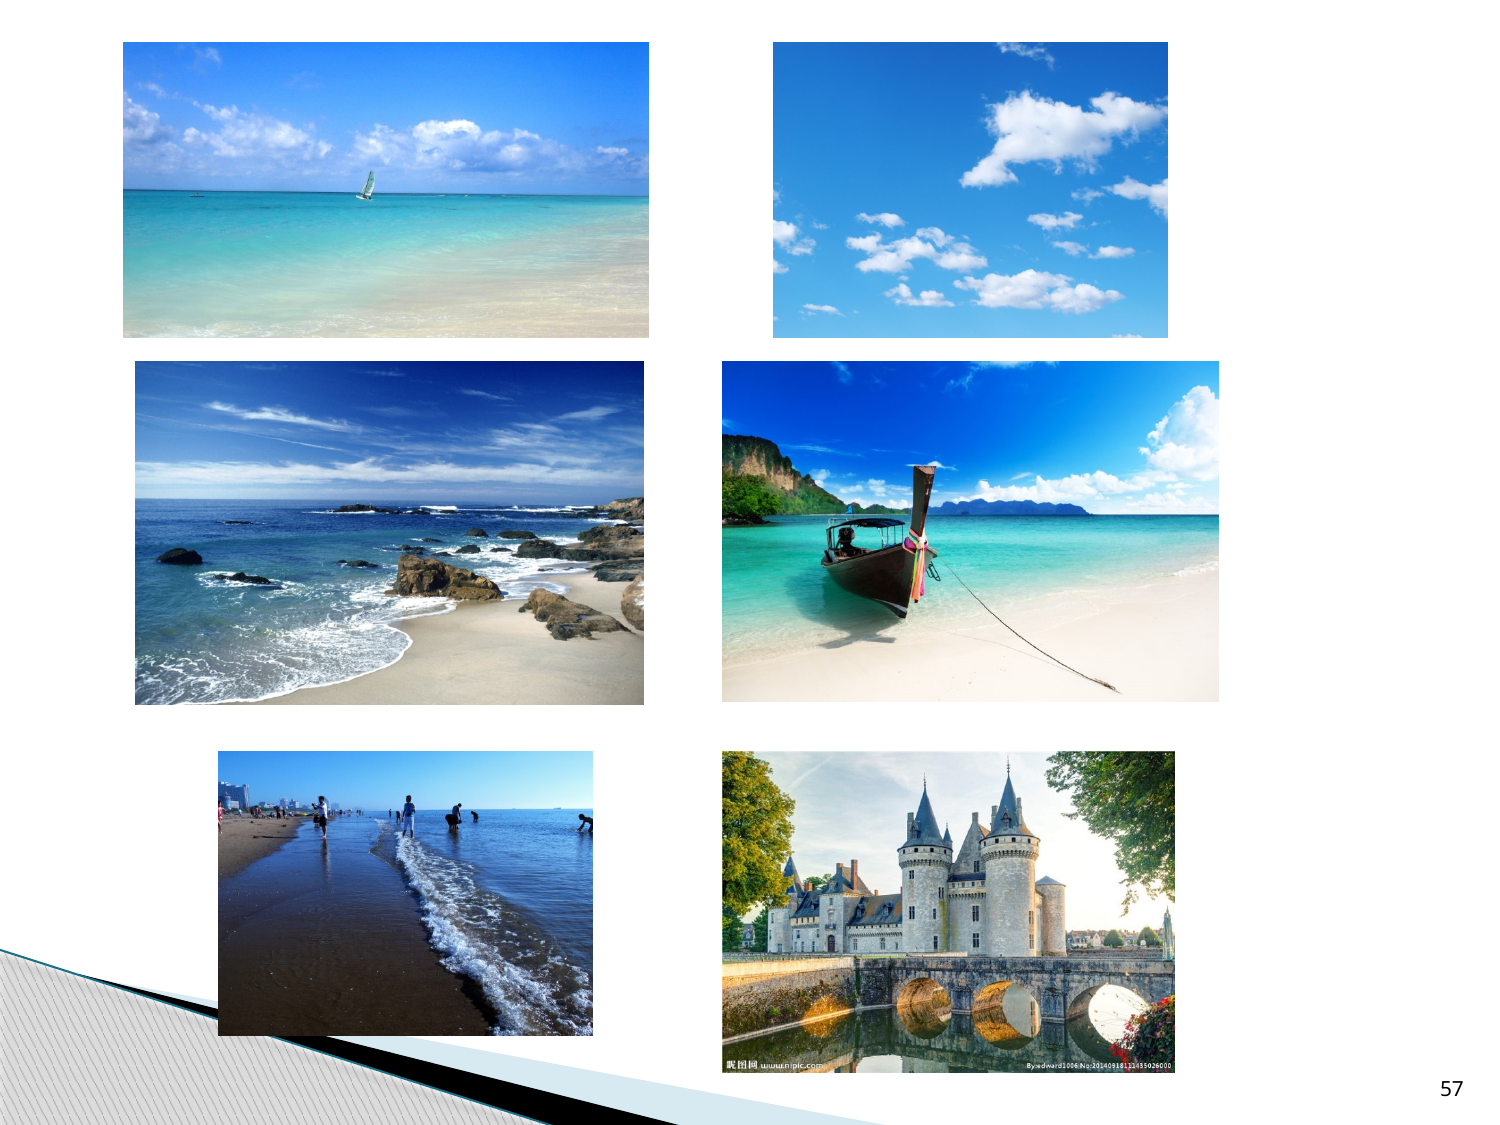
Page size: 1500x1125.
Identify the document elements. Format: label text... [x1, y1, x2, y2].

picture [218, 751, 593, 1036]
picture [135, 361, 644, 705]
picture [773, 42, 1168, 339]
picture [722, 751, 1175, 1073]
picture [722, 361, 1219, 702]
picture [123, 42, 650, 339]
slide_number 57 [1418, 1051, 1479, 1112]
